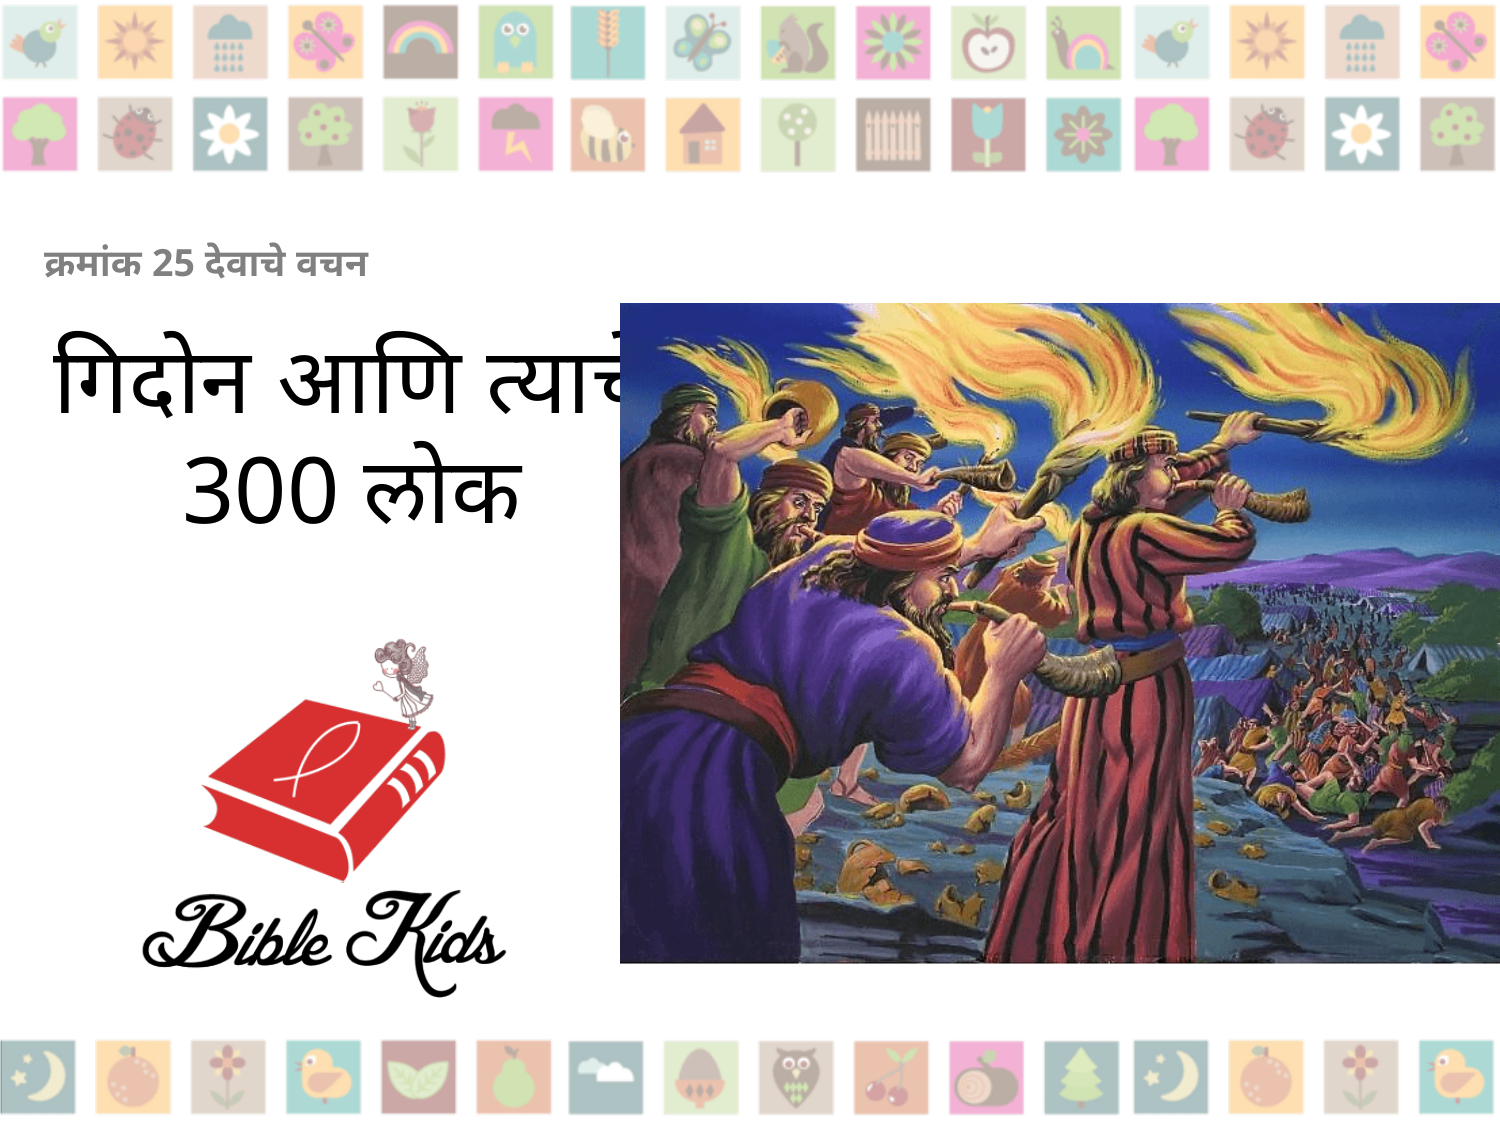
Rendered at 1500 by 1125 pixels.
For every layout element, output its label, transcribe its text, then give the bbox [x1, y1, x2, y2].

text_box गिदोन आणि त्याचे 300 लोक [29, 314, 614, 550]
text_box क्रमांक 25 देवाचे वचन [29, 231, 543, 292]
picture [619, 303, 1500, 965]
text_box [0, 1028, 1500, 1118]
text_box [0, 3, 1500, 181]
picture [117, 600, 544, 1027]
